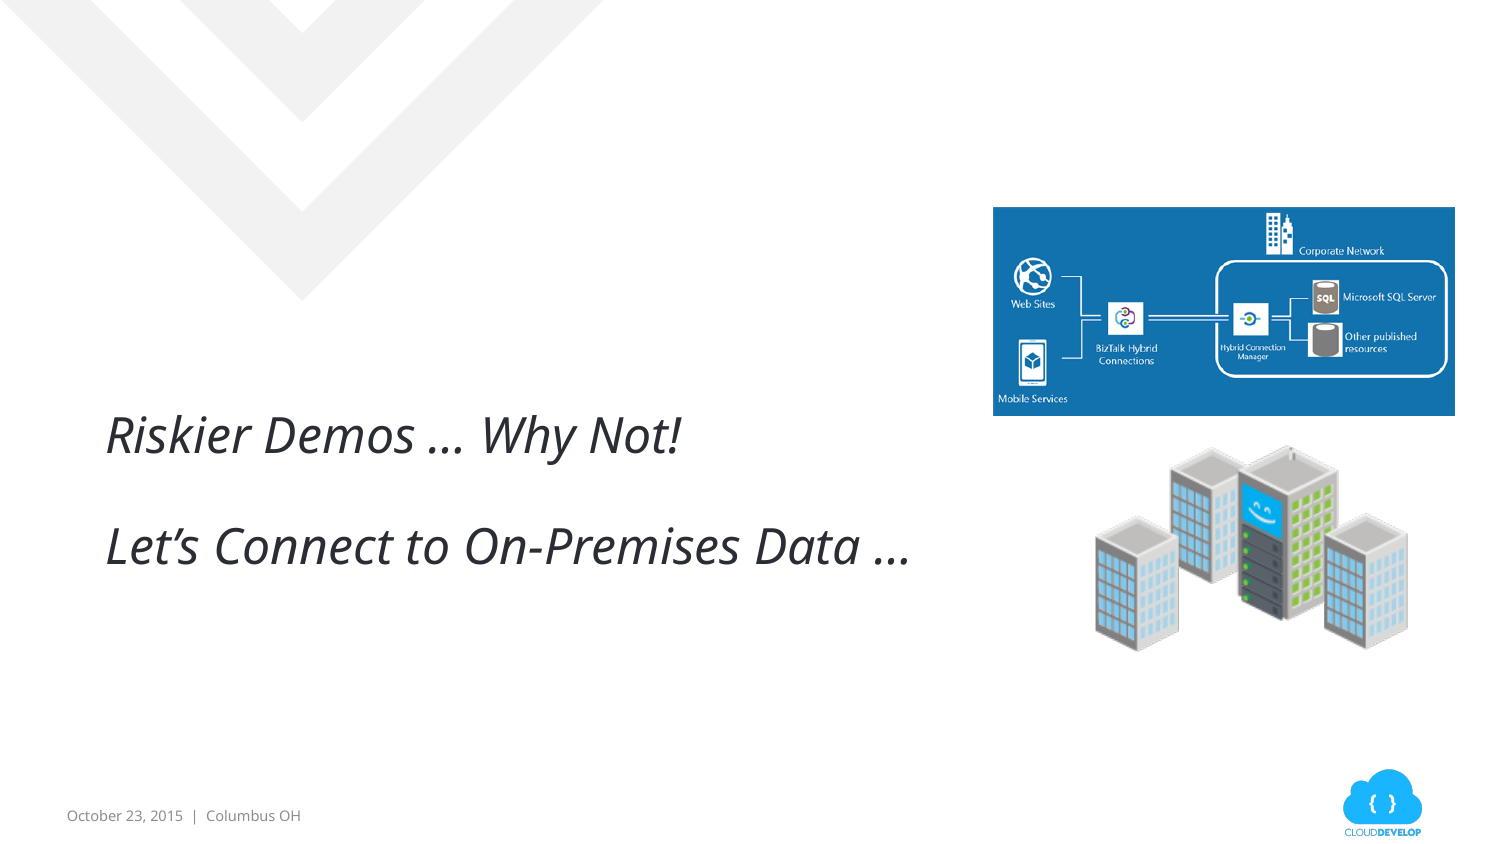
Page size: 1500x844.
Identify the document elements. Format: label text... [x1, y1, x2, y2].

text_box Let’s Connect to On-Premises Data … [93, 514, 1040, 582]
picture [1331, 753, 1434, 844]
picture [1090, 436, 1412, 659]
title Riskier Demos … Why Not! [94, 403, 916, 471]
picture [992, 207, 1455, 416]
